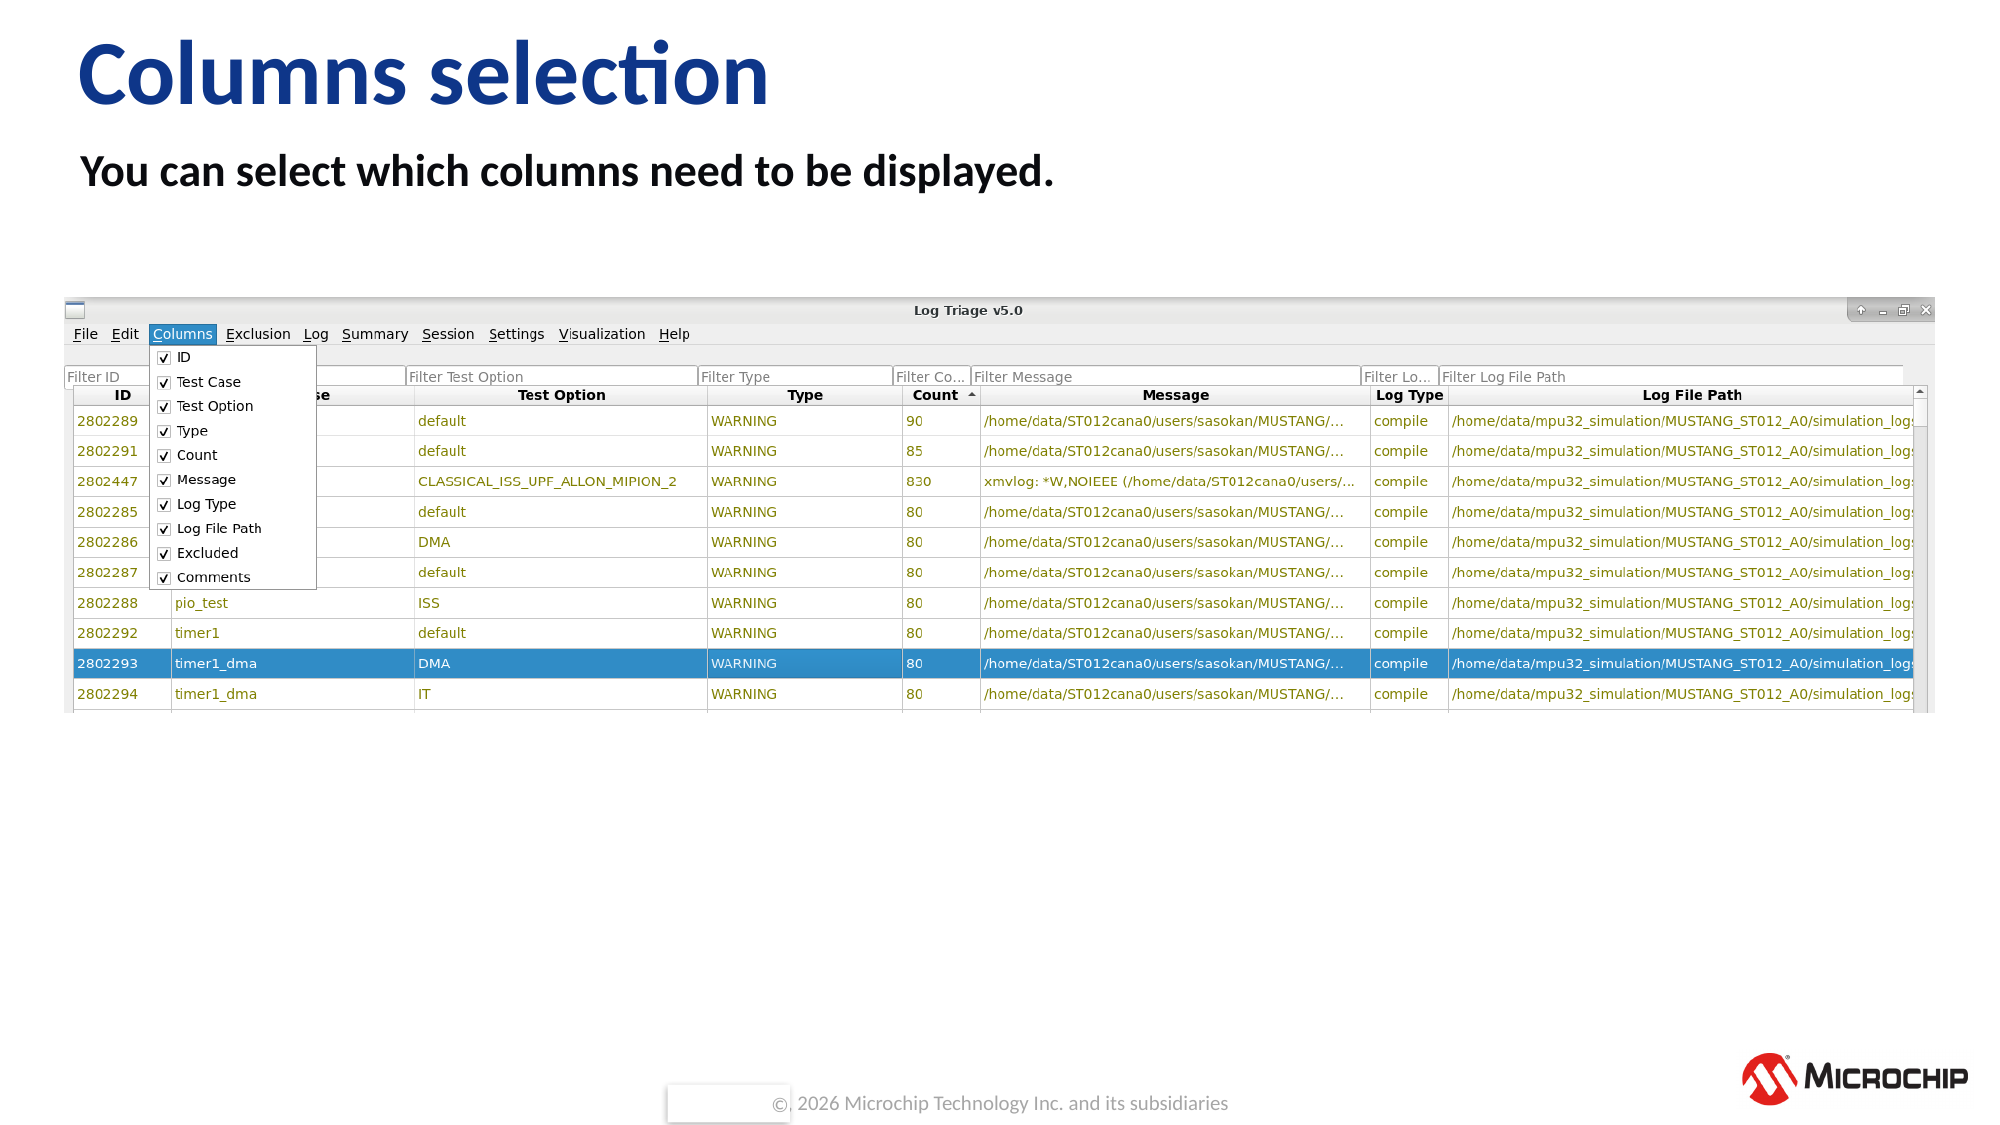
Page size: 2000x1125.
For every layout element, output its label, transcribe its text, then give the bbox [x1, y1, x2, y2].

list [64, 297, 1935, 713]
title Columns selection [58, 15, 1929, 144]
text_box You can select which columns need to be displayed. [60, 136, 1931, 207]
picture [1736, 1049, 1974, 1109]
